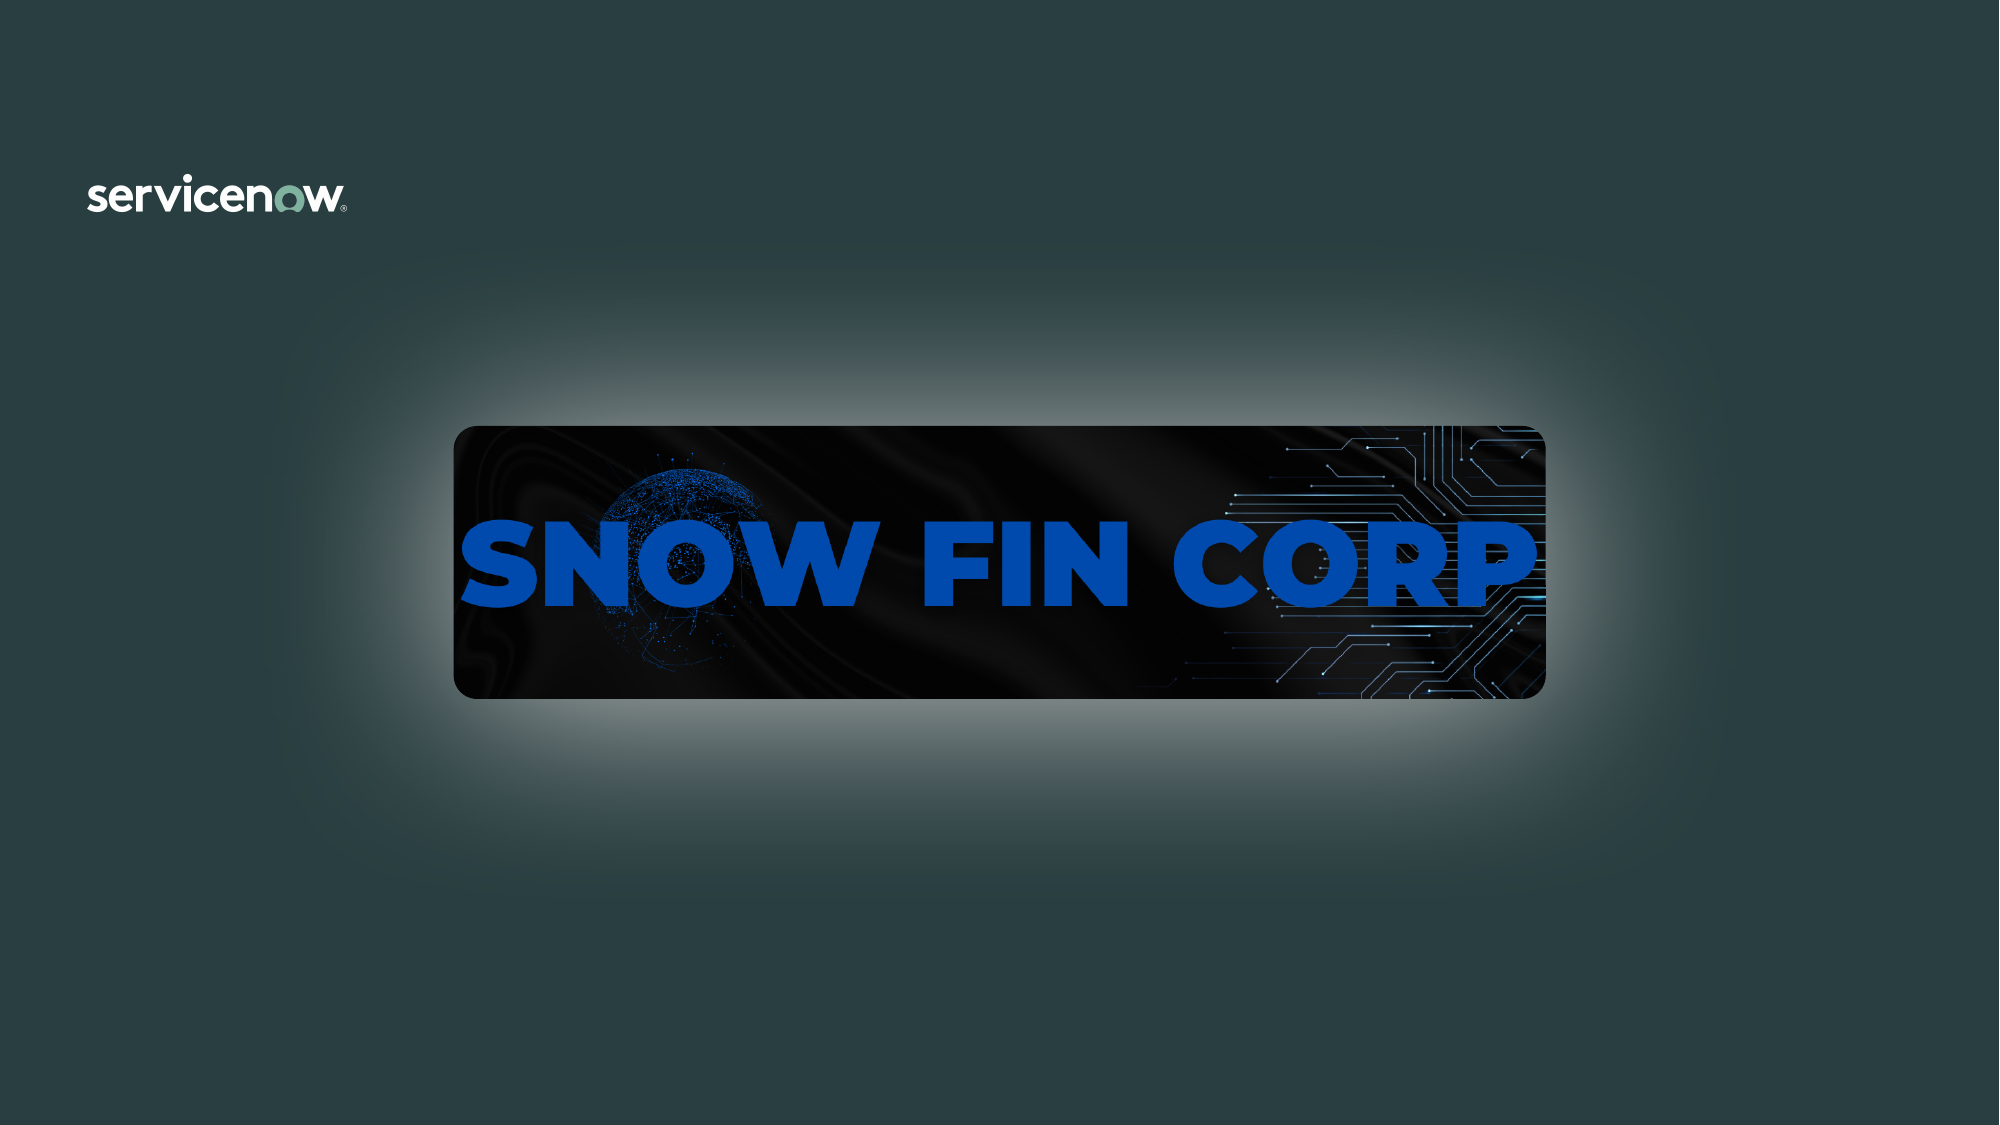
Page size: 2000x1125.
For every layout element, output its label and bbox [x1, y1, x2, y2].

picture [453, 425, 1546, 700]
picture [65, 149, 369, 237]
